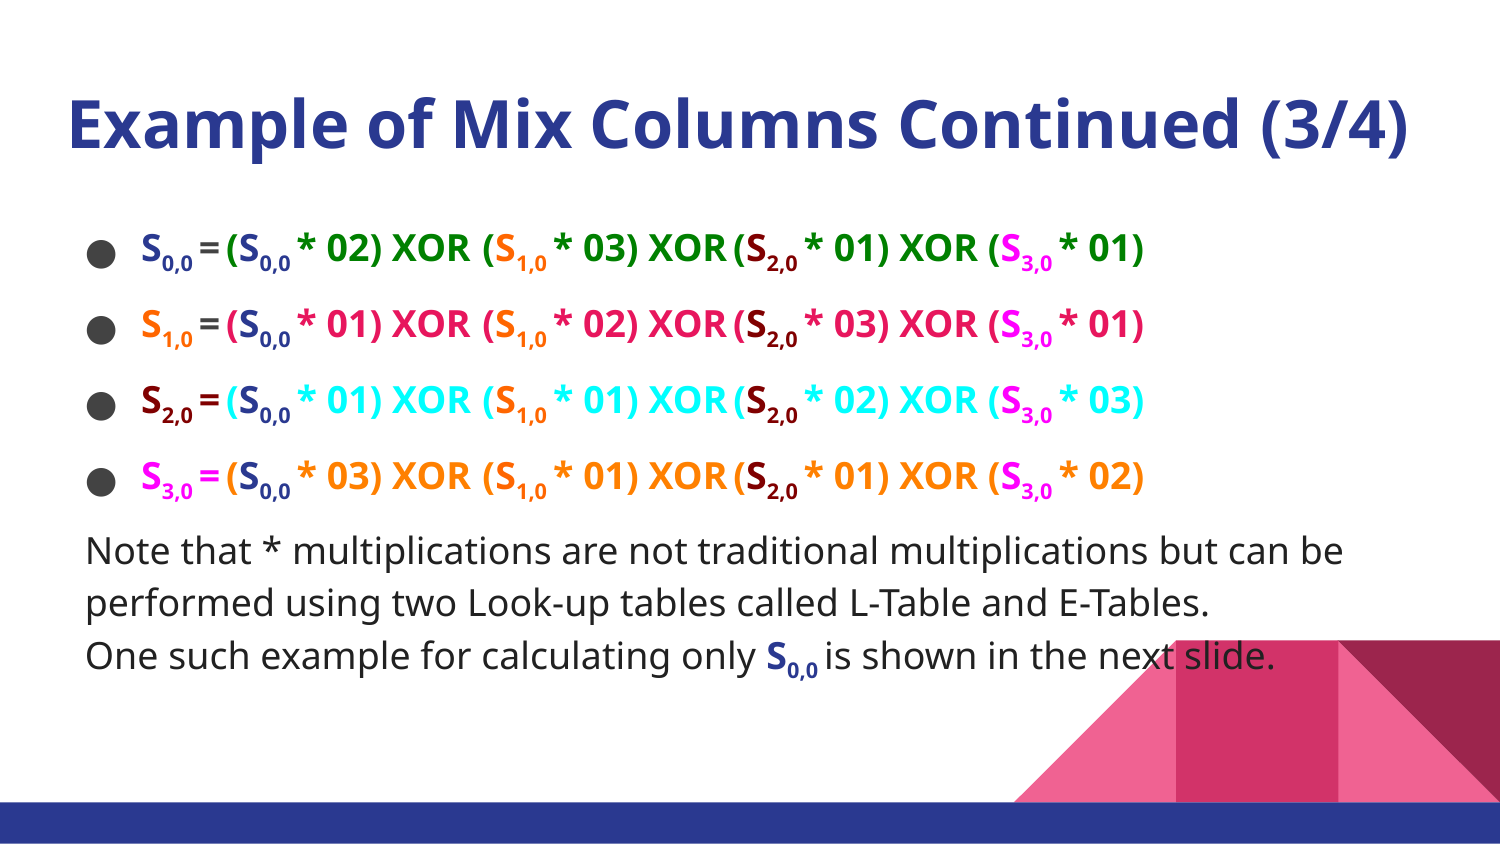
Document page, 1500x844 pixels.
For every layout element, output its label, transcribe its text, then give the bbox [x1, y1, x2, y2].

title Example of Mix Columns Continued (3/4) [51, 67, 1449, 167]
list S0,0 = (S0,0 * 02) XOR (S1,0 * 03) XOR (S2,0 * 01) XOR (S3,0 * 01) S1,0 = (S0,0 * 01) XOR (S1,0 * 02) XOR (S2,0 * 03) XOR (S3,0 * 01) S2,0 = (S0,0 * 01) XOR (S1,0 * 01) XOR (S2,0 * 02) XOR (S3,0 * 03) S3,0 = (S0,0 * 03) XOR (S1,0 * 01) XOR (S2,0 * 01) XOR (S3,0 * 02) Note that * multiplications are not traditional multiplications but can be performed using two Look-up tables called L-Table and E-Tables. One such example for calculating only S0,0 is shown in the next slide. [51, 201, 1449, 750]
